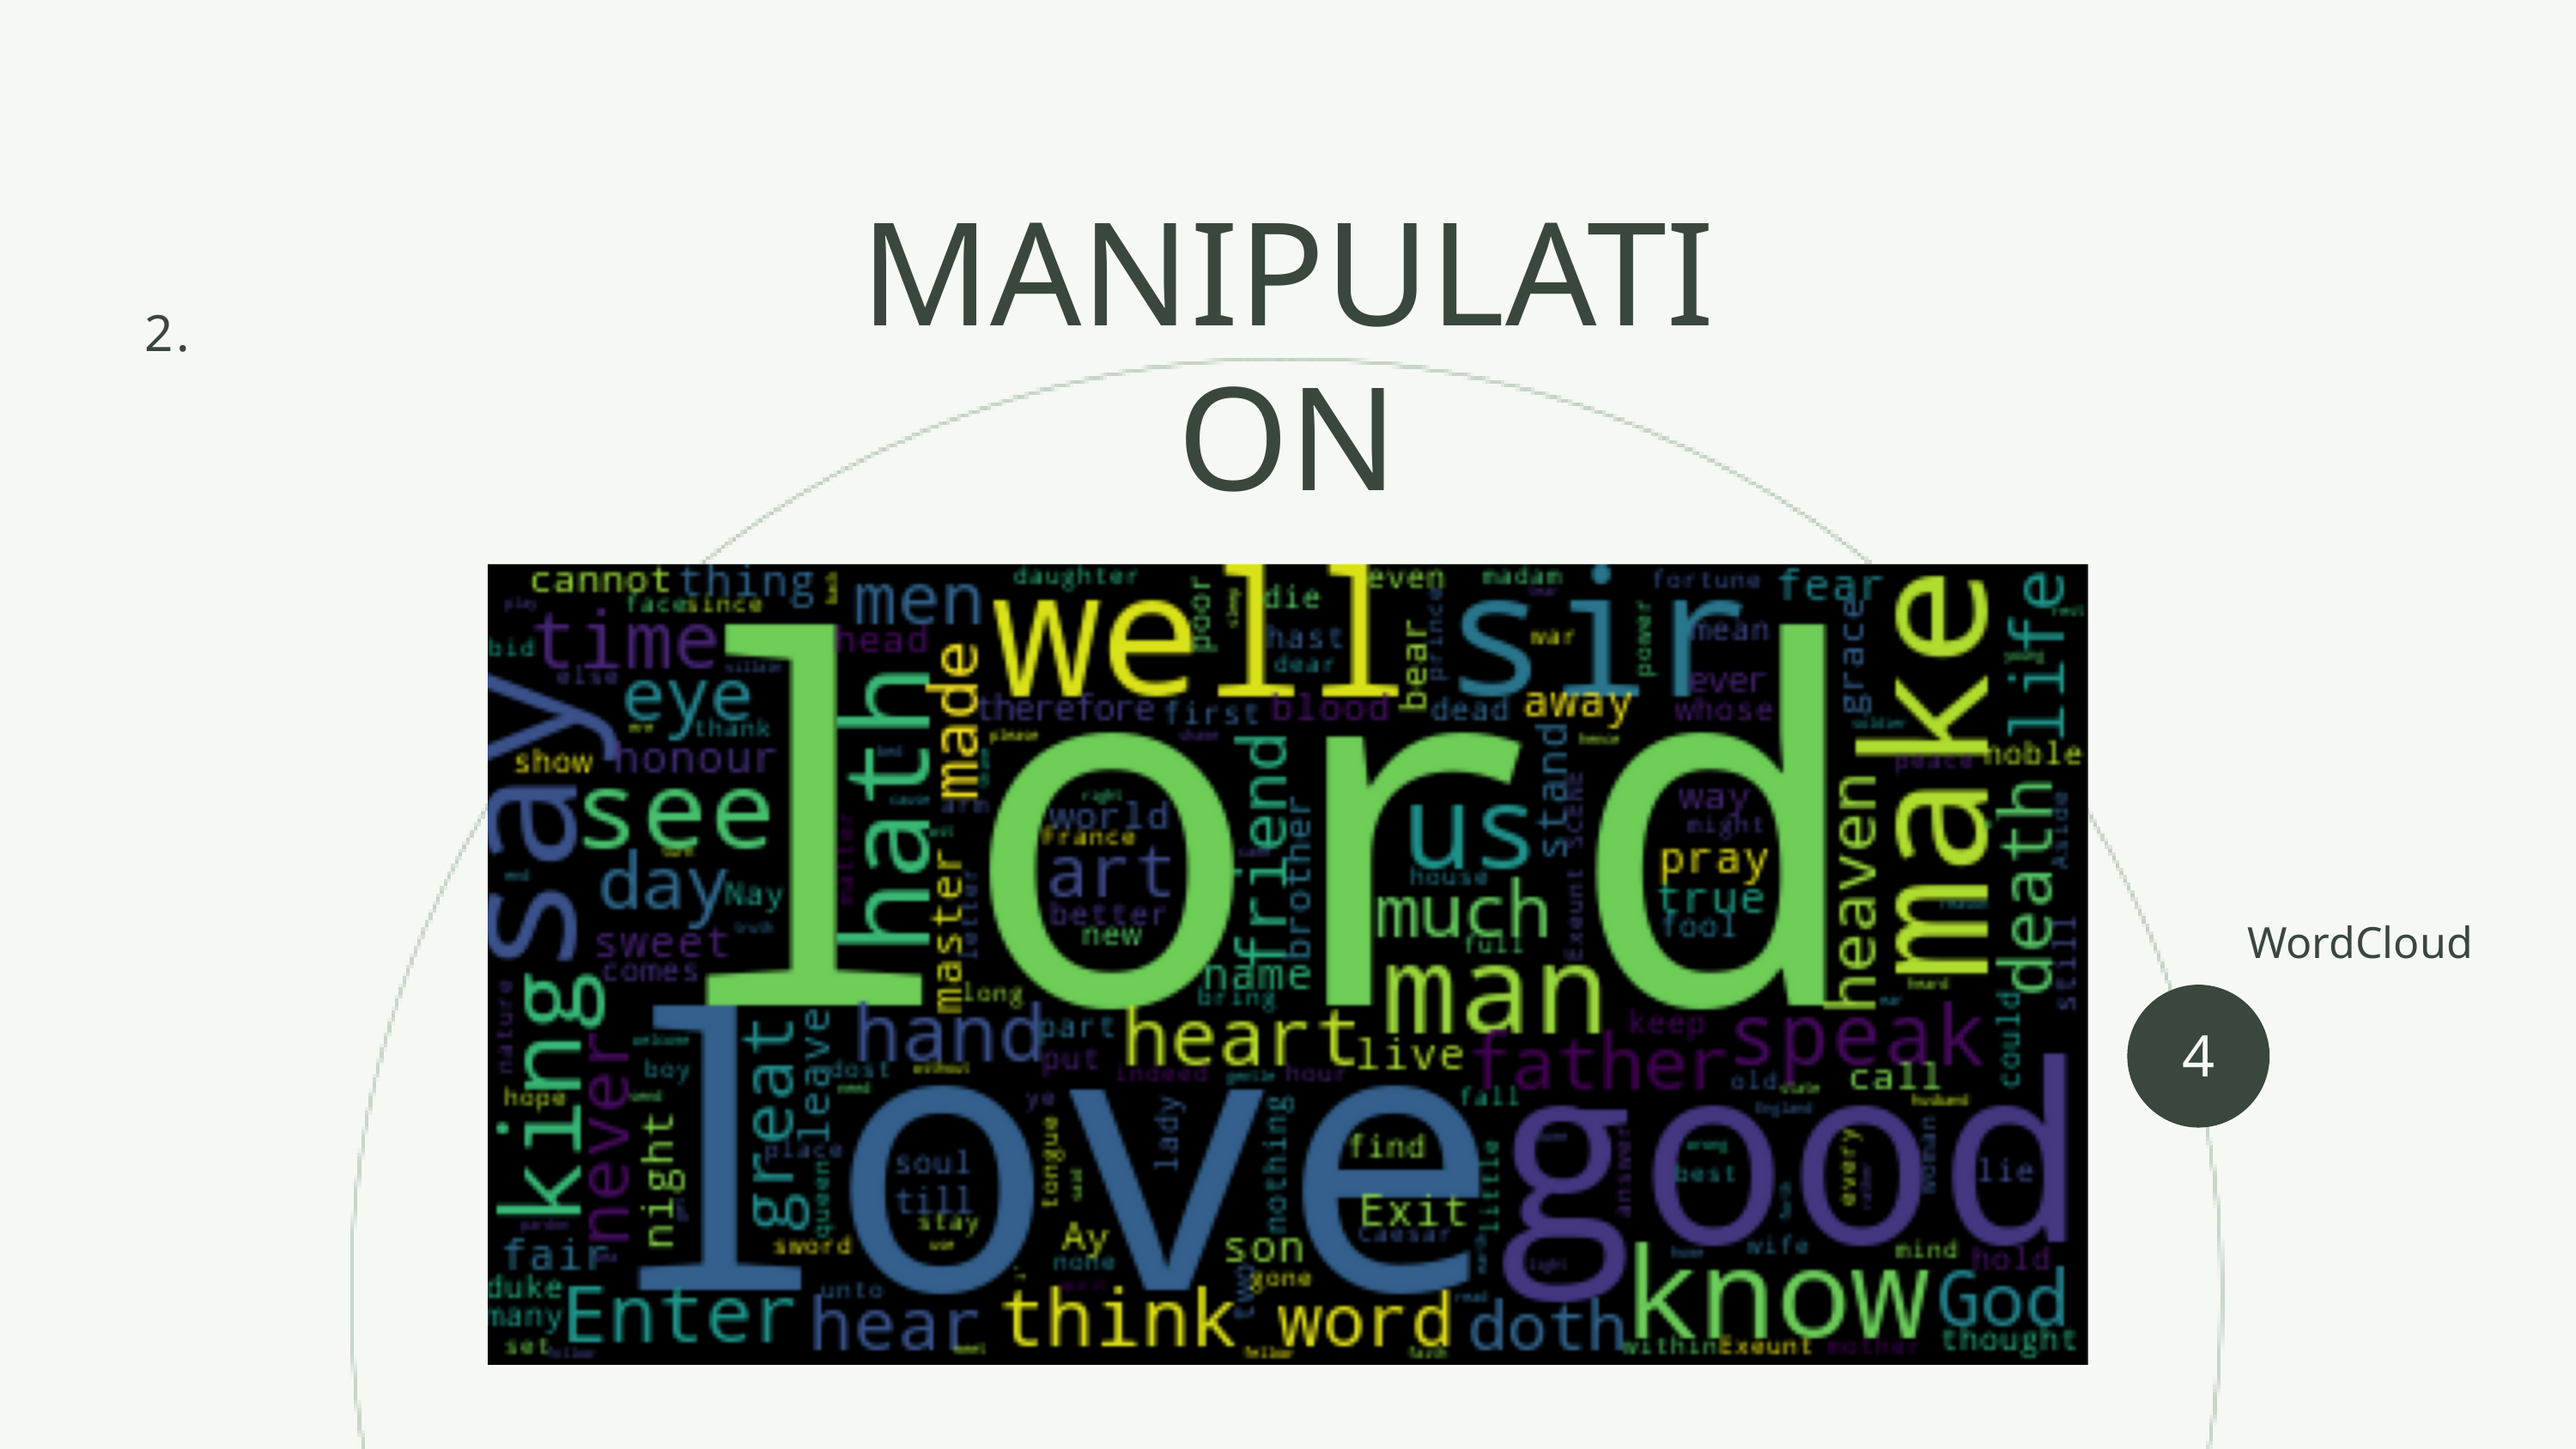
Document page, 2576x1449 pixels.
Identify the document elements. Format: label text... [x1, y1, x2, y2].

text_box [2126, 984, 2270, 1128]
picture [350, 358, 2226, 1449]
text_box MANIPULATION [811, 190, 1765, 355]
text_box WordCloud [2229, 906, 2496, 967]
text_box 2. [144, 291, 461, 361]
